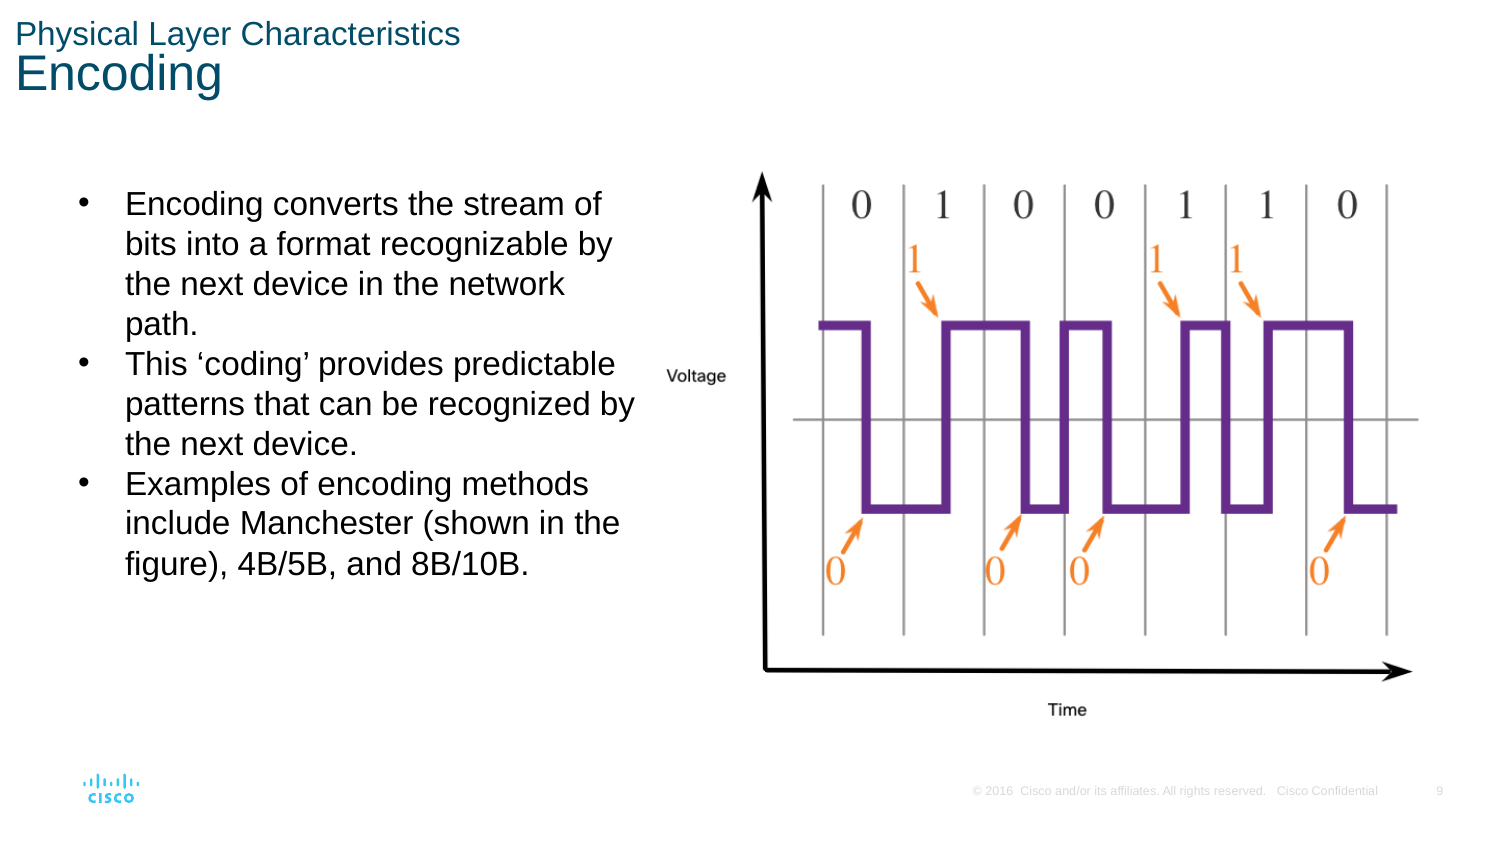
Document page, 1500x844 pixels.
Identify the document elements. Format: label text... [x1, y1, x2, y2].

title Physical Layer Characteristics Encoding [0, 0, 1369, 121]
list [662, 158, 1428, 724]
text_box Encoding converts the stream of bits into a format recognizable by the next device in the network path. This ‘coding’ provides predictable patterns that can be recognized by the next device. Examples of encoding methods include Manchester (shown in the figure), 4B/5B, and 8B/10B. [63, 174, 657, 589]
